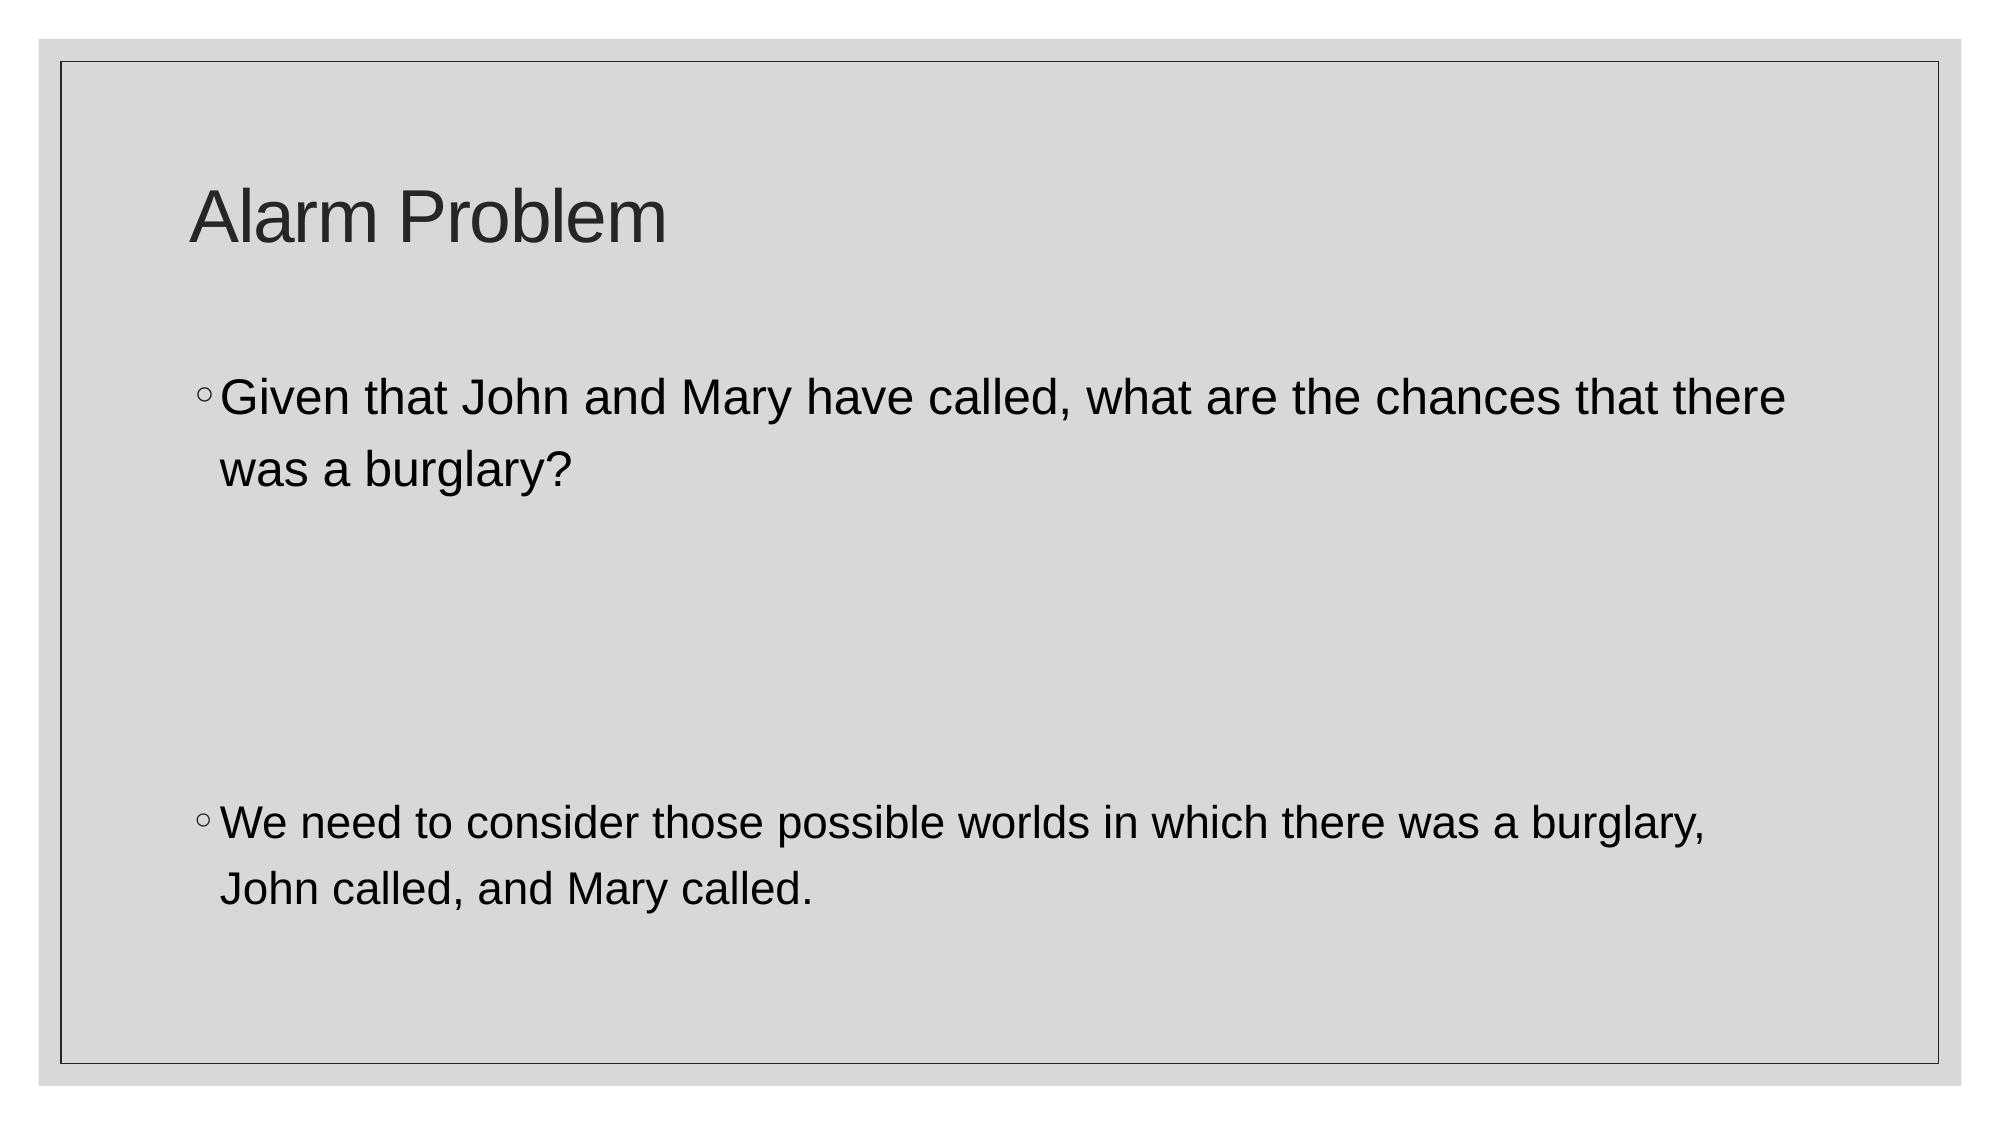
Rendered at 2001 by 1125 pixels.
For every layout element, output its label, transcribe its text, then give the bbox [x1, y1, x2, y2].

title Alarm Problem [174, 105, 1825, 331]
